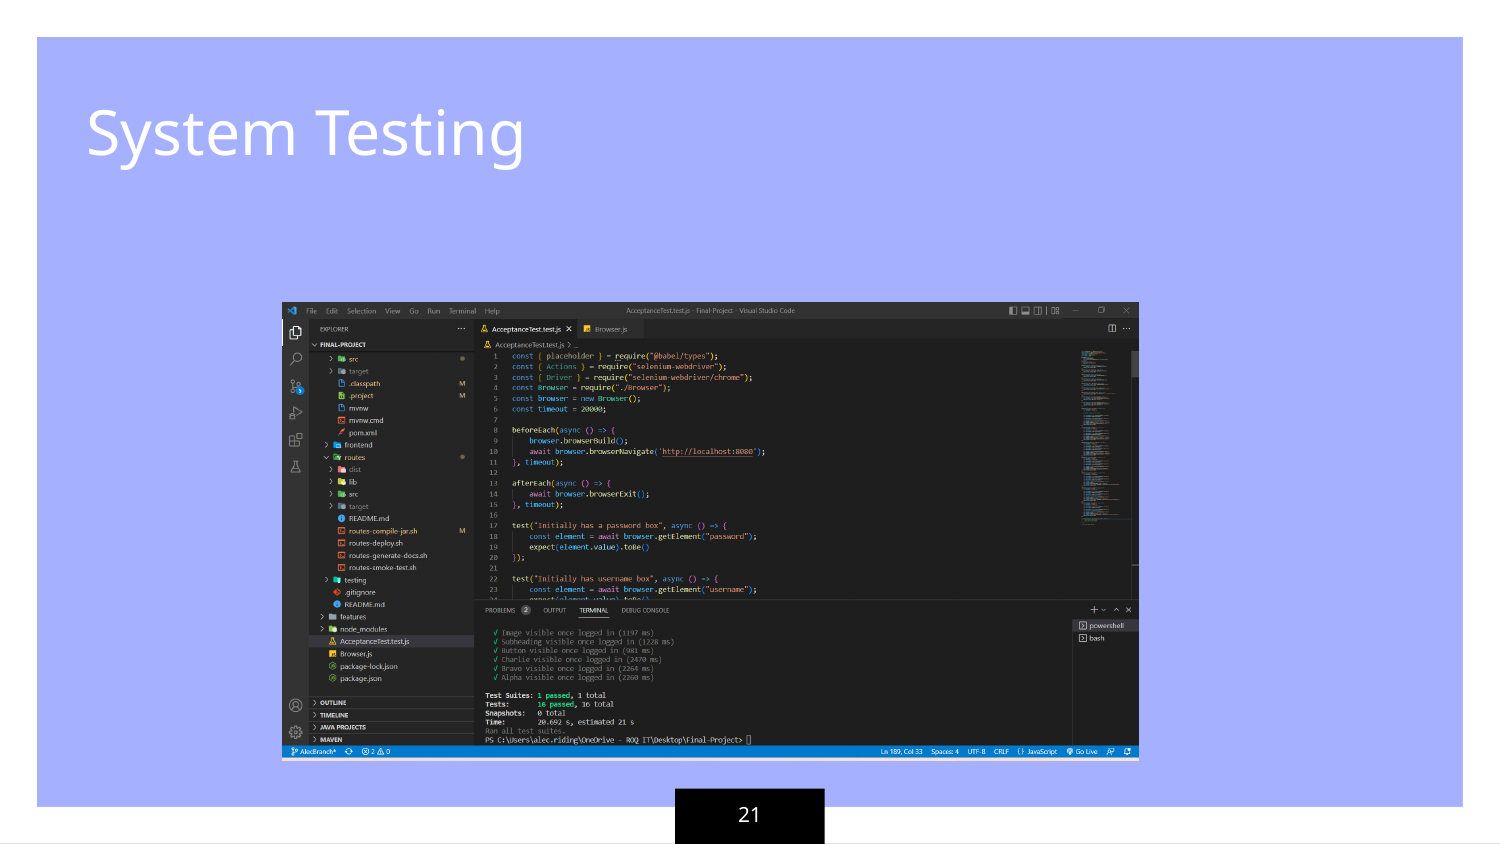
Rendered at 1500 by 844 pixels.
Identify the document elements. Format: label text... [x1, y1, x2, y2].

picture [282, 302, 1139, 762]
text_box System Testing [71, 41, 915, 183]
slide_number 21 [675, 788, 825, 844]
